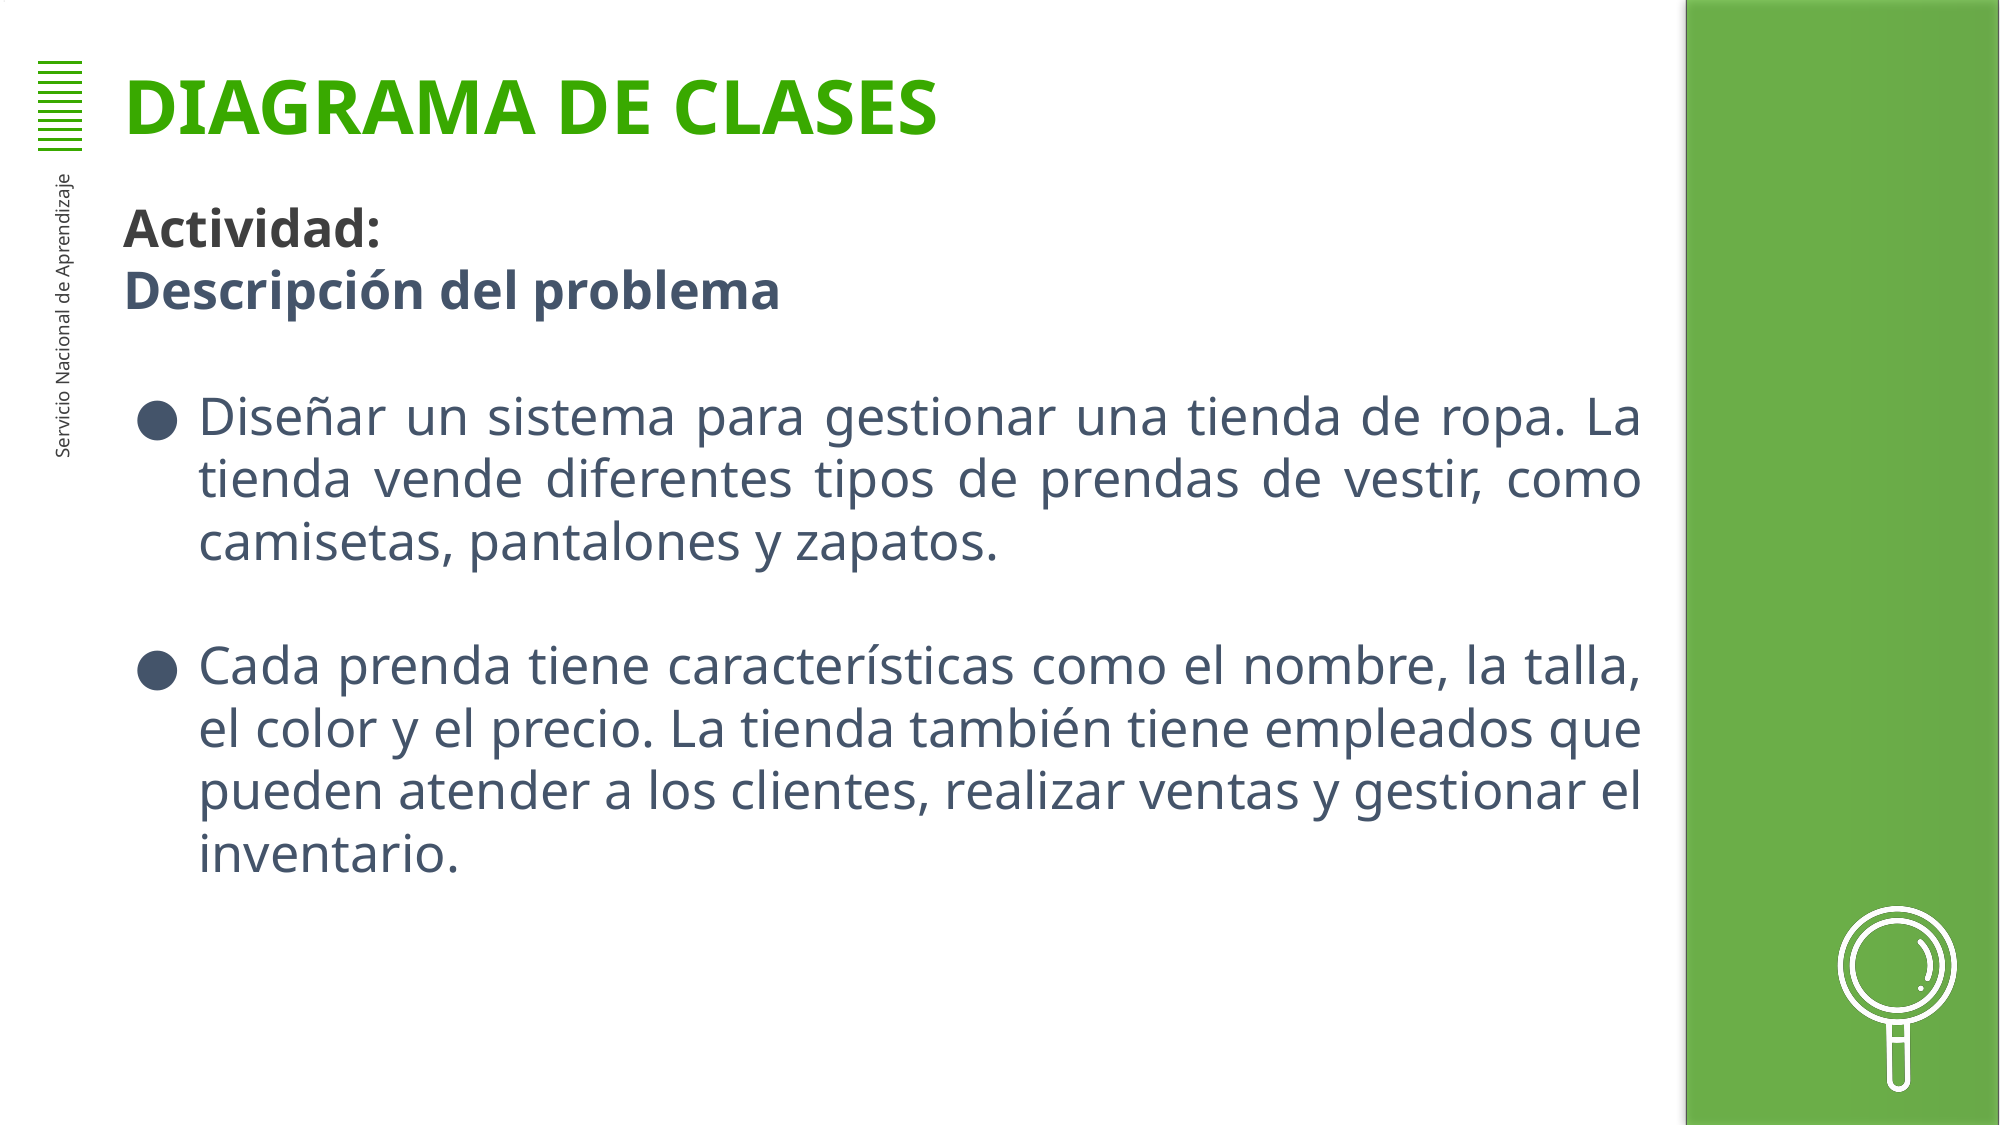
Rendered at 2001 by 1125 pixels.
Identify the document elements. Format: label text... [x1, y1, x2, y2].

text_box DIAGRAMA DE CLASES [108, 52, 1660, 420]
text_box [38, 62, 83, 150]
text_box Servicio Nacional de Aprendizaje [43, 158, 81, 485]
text_box [1685, 0, 1999, 1125]
picture [1790, 882, 2000, 1096]
text_box Actividad: Descripción del problema Diseñar un sistema para gestionar una tienda de ropa. La tienda vende diferentes tipos de prendas de vestir, como camisetas, pantalones y zapatos. Cada prenda tiene características como el nombre, la talla, el color y el precio. La tienda también tiene empleados que pueden atender a los clientes, realizar ventas y gestionar el inventario. [108, 187, 1659, 1125]
